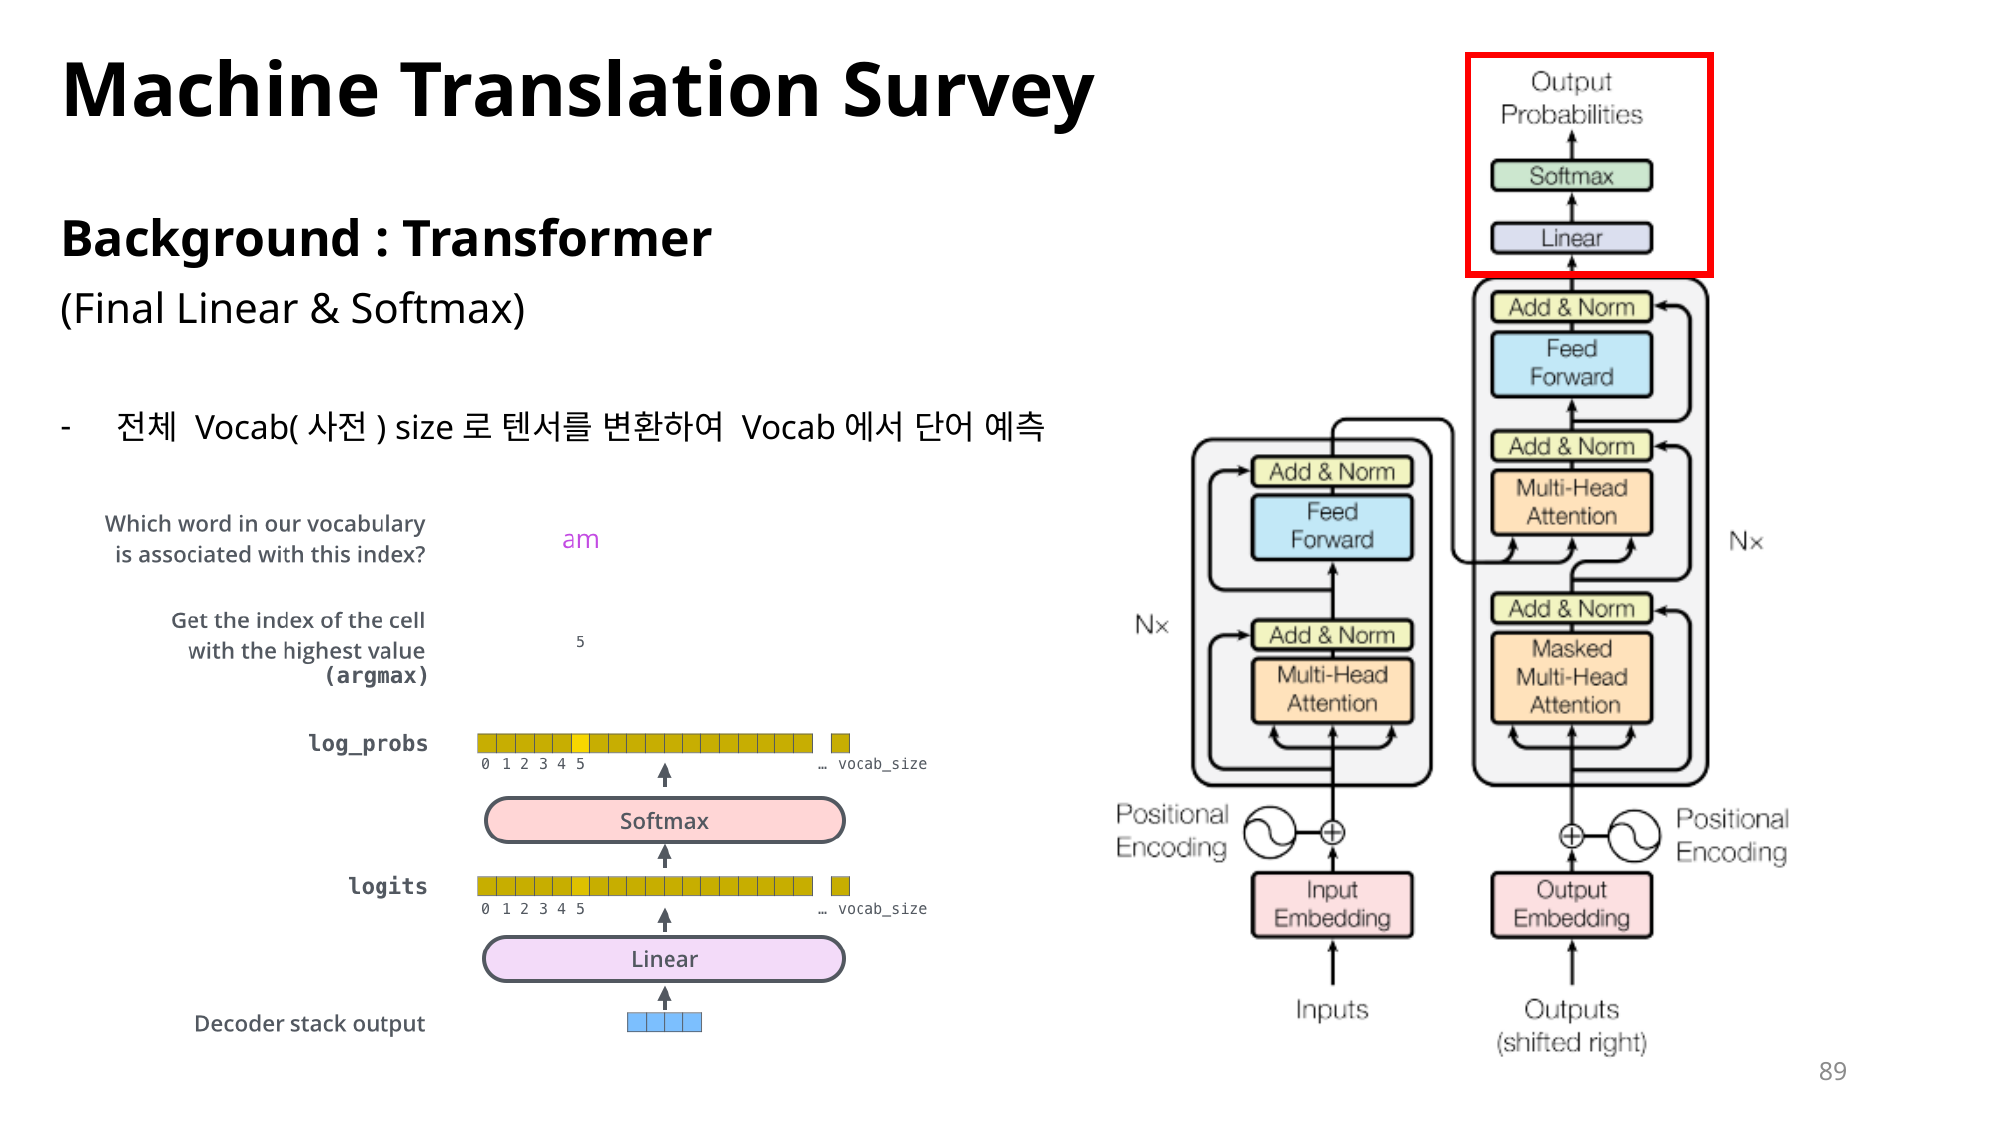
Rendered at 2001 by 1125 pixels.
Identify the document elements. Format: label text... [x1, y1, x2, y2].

picture [95, 505, 955, 1061]
picture [1104, 54, 1806, 1071]
text_box Machine Translation Survey [45, 0, 1271, 141]
subtitle Background : Transformer (Final Linear & Softmax) 전체 Vocab(사전) size로 텐서를 변환하여 Vocab에서 단어 예측 [45, 205, 1656, 1117]
slide_number 89 [1412, 1042, 1863, 1103]
